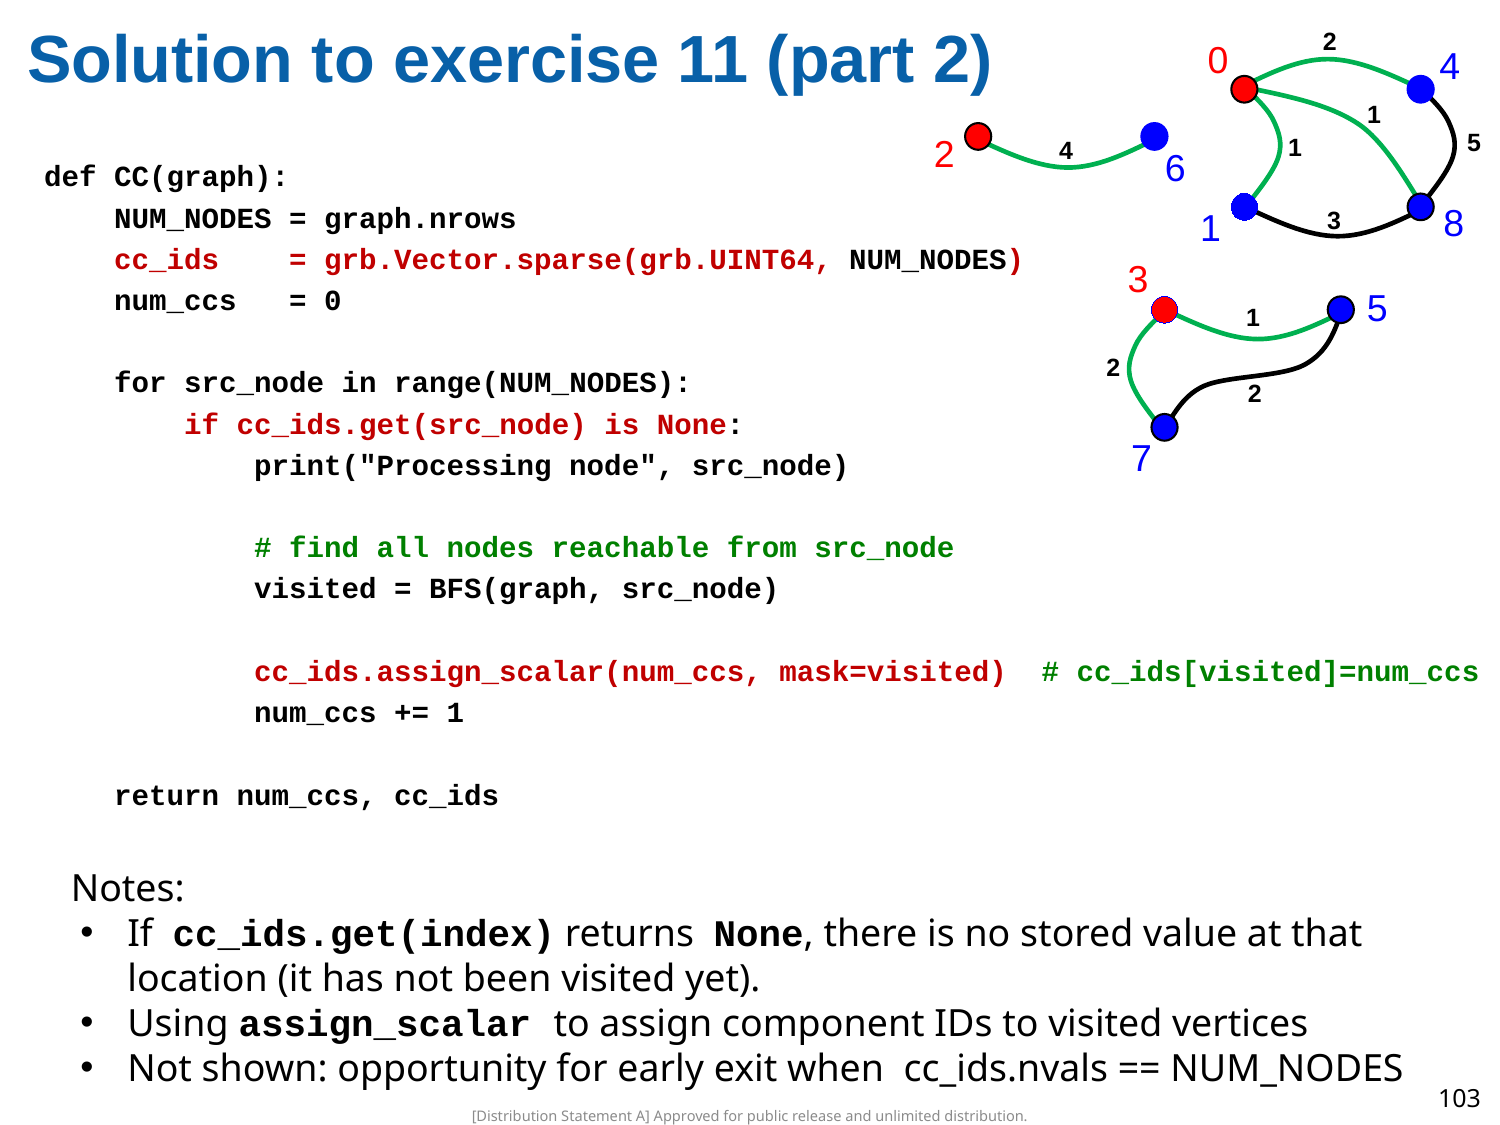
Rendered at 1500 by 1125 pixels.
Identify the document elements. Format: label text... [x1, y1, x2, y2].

slide_number 103 [1423, 1074, 1500, 1125]
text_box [1091, 247, 1404, 488]
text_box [918, 122, 1179, 198]
text_box Notes: If cc_ids.get(index) returns None, there is no stored value at that location (it has not been visited yet). Using assign_scalar to assign component IDs to visited vertices Not shown: opportunity for early exit when cc_ids.nvals == NUM_NODES [56, 856, 1421, 1097]
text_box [1184, 17, 1497, 257]
title Solution to exercise 11 (part 2) [26, 15, 1019, 162]
list def CC(graph): NUM_NODES = graph.nrows cc_ids = grb.Vector.sparse(grb.UINT64, NUM_NODES) num_ccs = 0 for src_node in range(NUM_NODES): if cc_ids.get(src_node) is None: print("Processing node", src_node) # find all nodes reachable from src_node visited = BFS(graph, src_node) cc_ids.assign_scalar(num_ccs, mask=visited) # cc_ids[visited]=num_ccs num_ccs += 1 return num_ccs, cc_ids [43, 157, 1497, 830]
